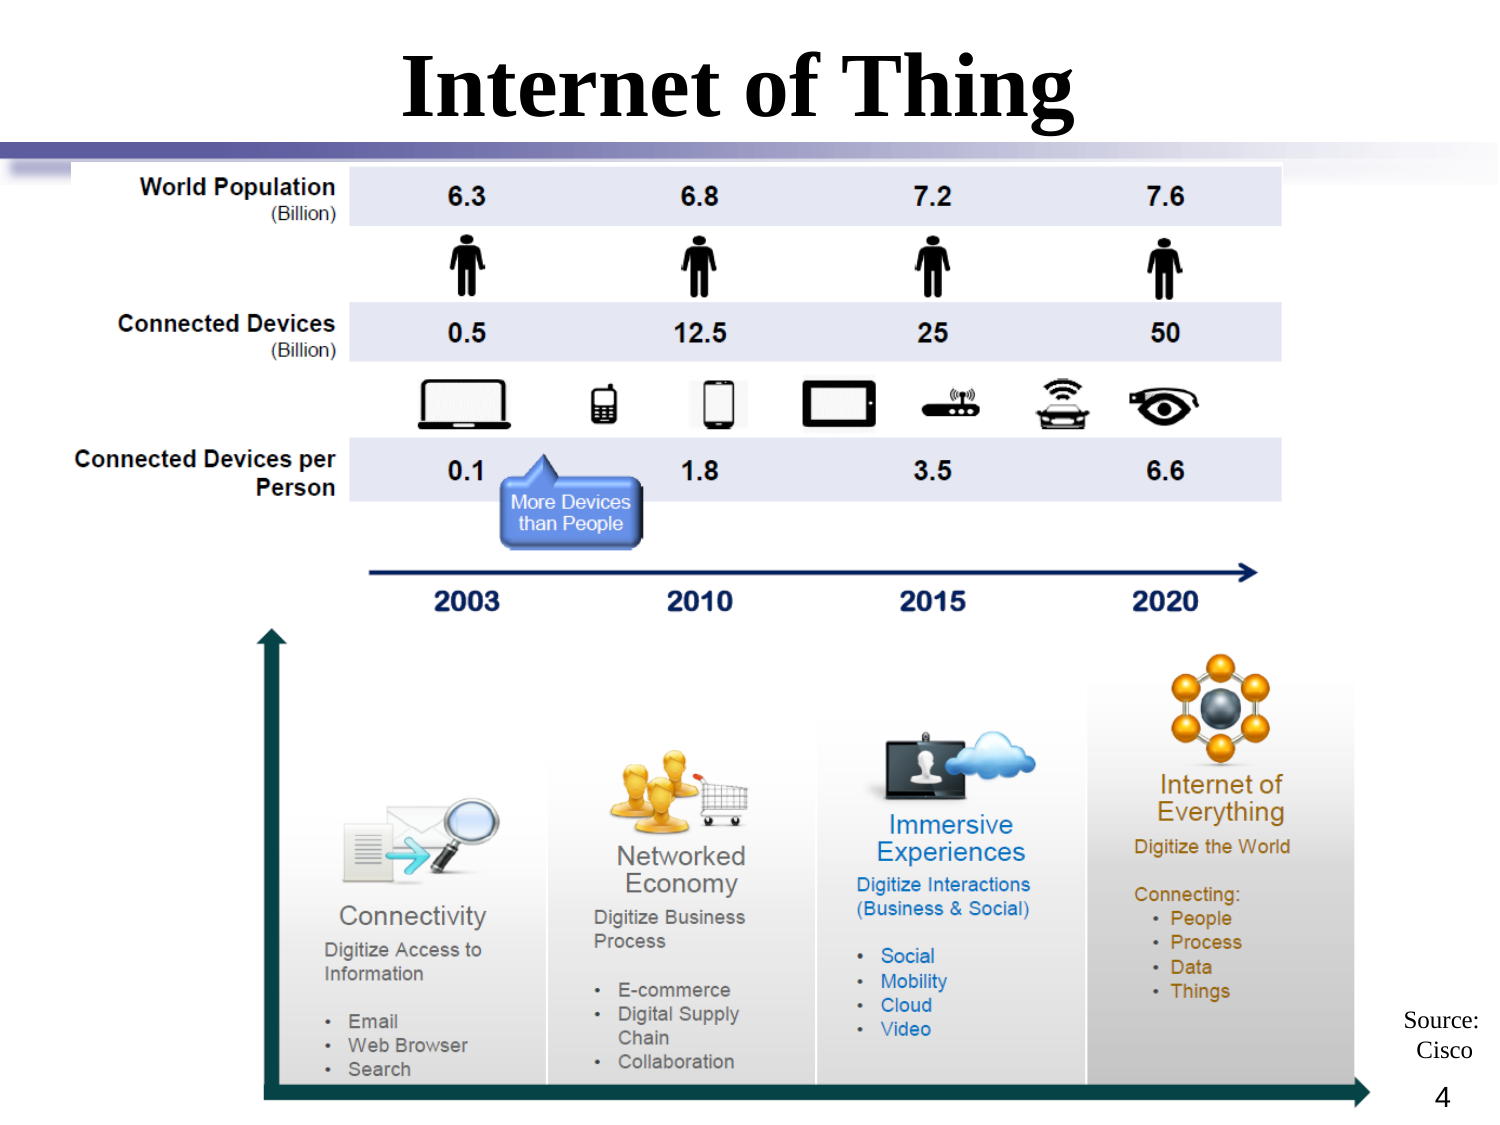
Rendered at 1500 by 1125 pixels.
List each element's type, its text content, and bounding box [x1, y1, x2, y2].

text_box Source: Cisco [1380, 995, 1495, 1071]
title Internet of Thing [0, 16, 1500, 143]
slide_number ‹#› [1380, 1071, 1467, 1113]
picture [253, 623, 1376, 1114]
picture [0, 143, 1498, 617]
